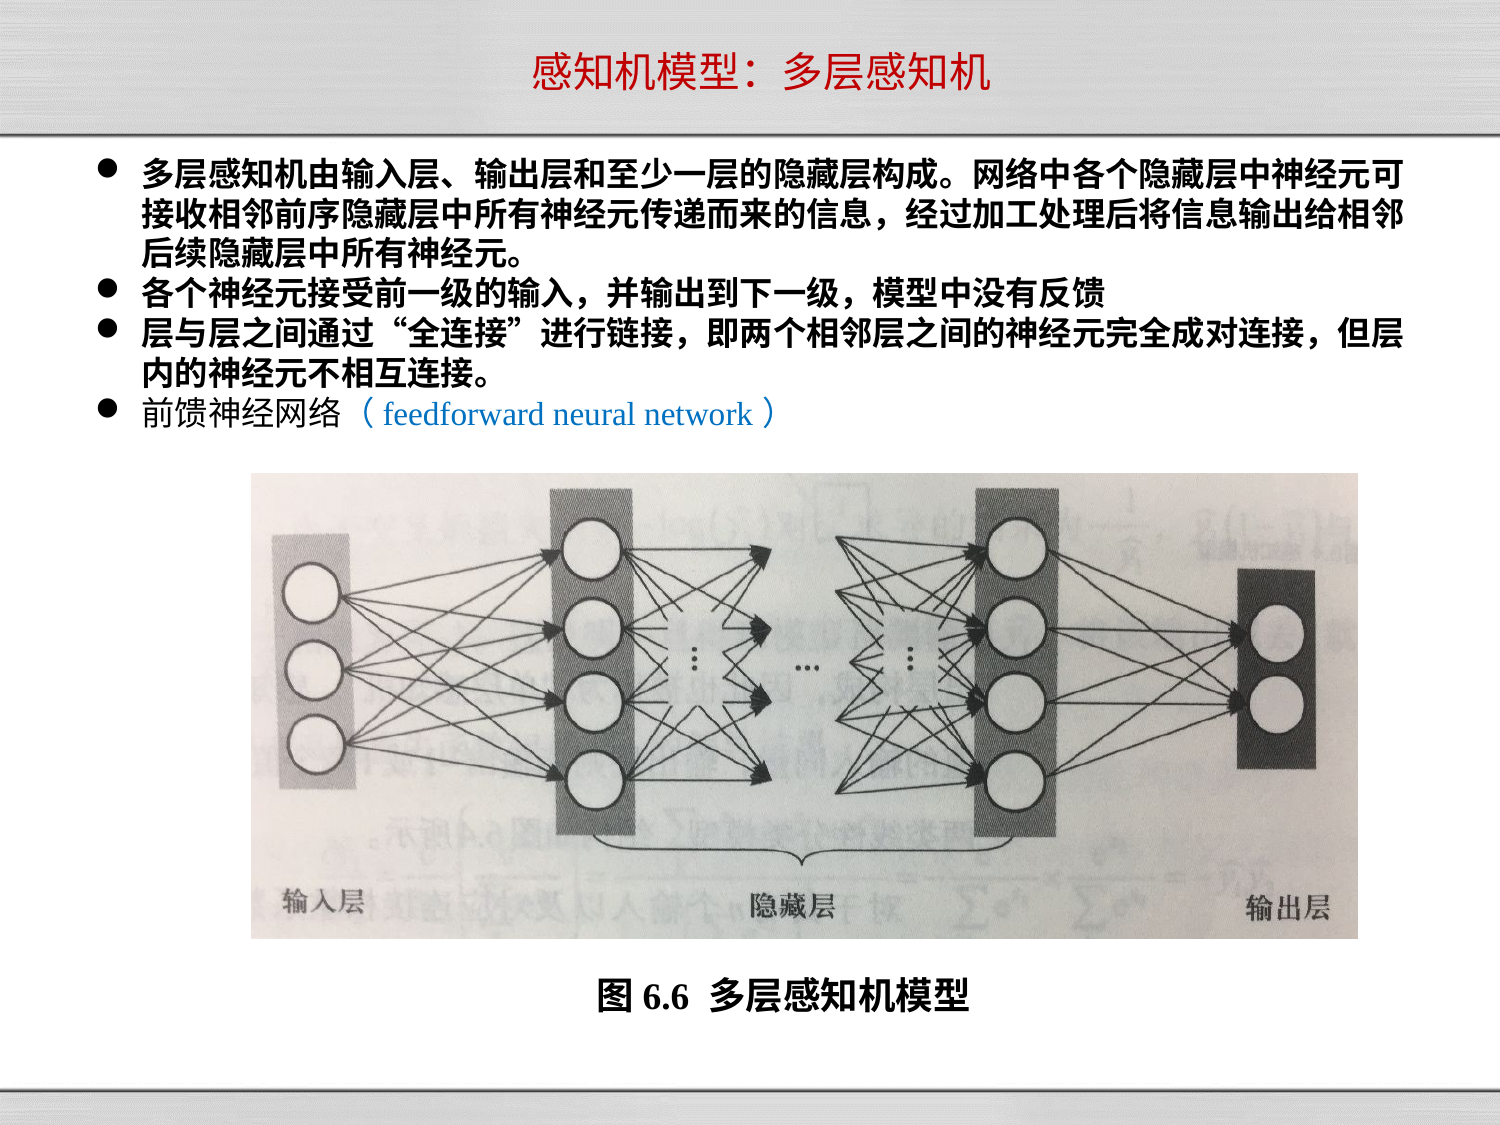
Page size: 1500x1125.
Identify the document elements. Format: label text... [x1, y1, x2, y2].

text_box 多层感知机由输入层、输出层和至少一层的隐藏层构成。网络中各个隐藏层中神经元可接收相邻前序隐藏层中所有神经元传递而来的信息，经过加工处理后将信息输出给相邻后续隐藏层中所有神经元。 各个神经元接受前一级的输入，并输出到下一级，模型中没有反馈 层与层之间通过“全连接”进行链接，即两个相邻层之间的神经元完全成对连接，但层内的神经元不相互连接。 前馈神经网络（feedforward neural network） [80, 145, 1443, 520]
picture [0, 0, 1500, 1125]
text_box 图6.6 多层感知机模型 [581, 964, 986, 1025]
title 感知机模型：多层感知机 [68, 11, 1444, 120]
